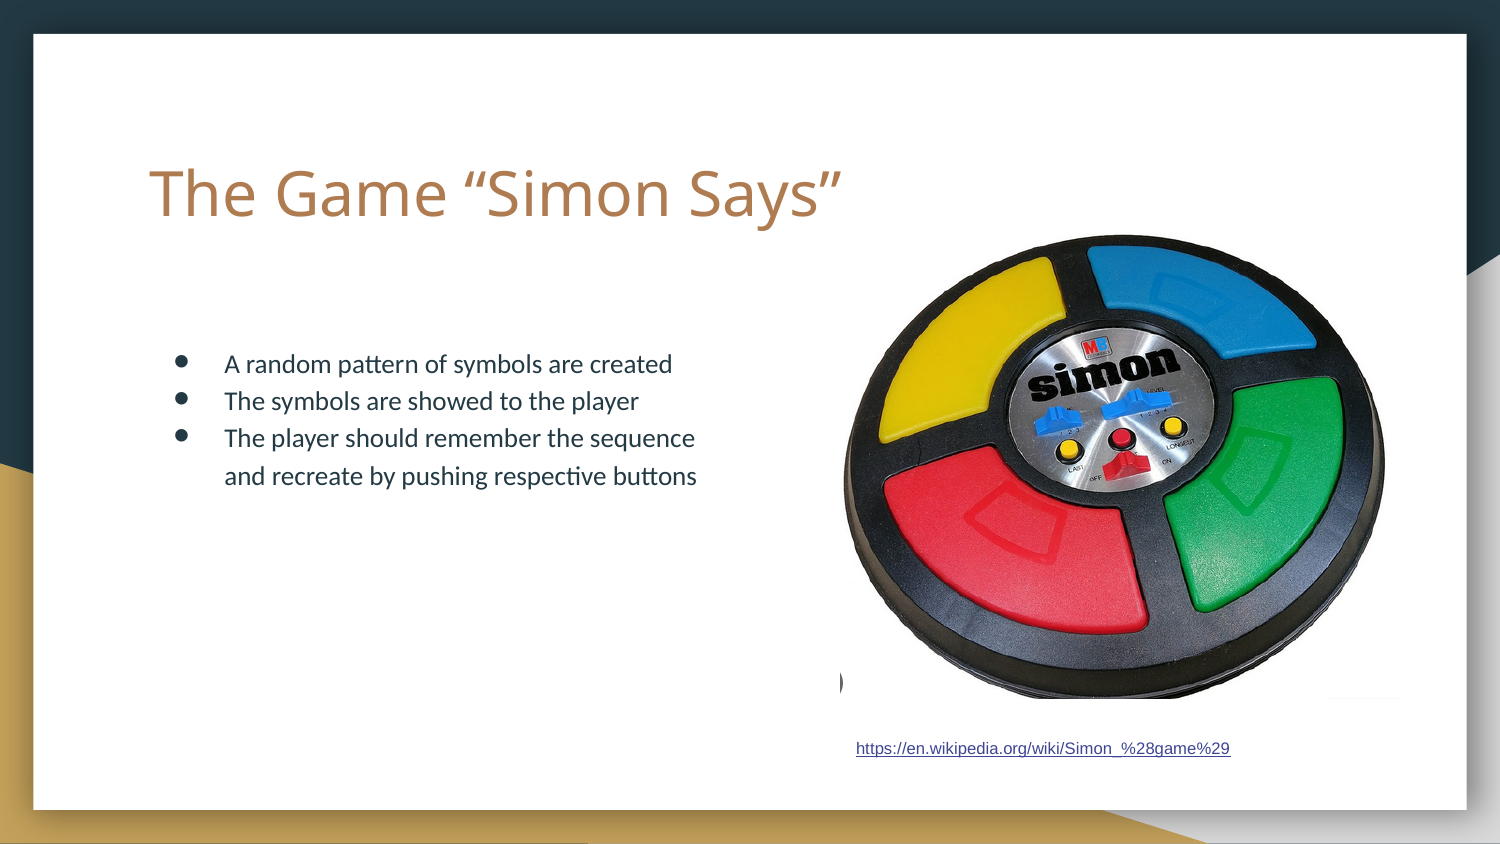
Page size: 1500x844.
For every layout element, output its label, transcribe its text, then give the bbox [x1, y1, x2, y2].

title The Game “Simon Says” [134, 138, 1366, 296]
list A random pattern of symbols are created The symbols are showed to the player The player should remember the sequence and recreate by pushing respective buttons [134, 326, 1366, 729]
text_box https://en.wikipedia.org/wiki/Simon_%28game%29 [840, 728, 1333, 769]
picture [840, 232, 1402, 699]
